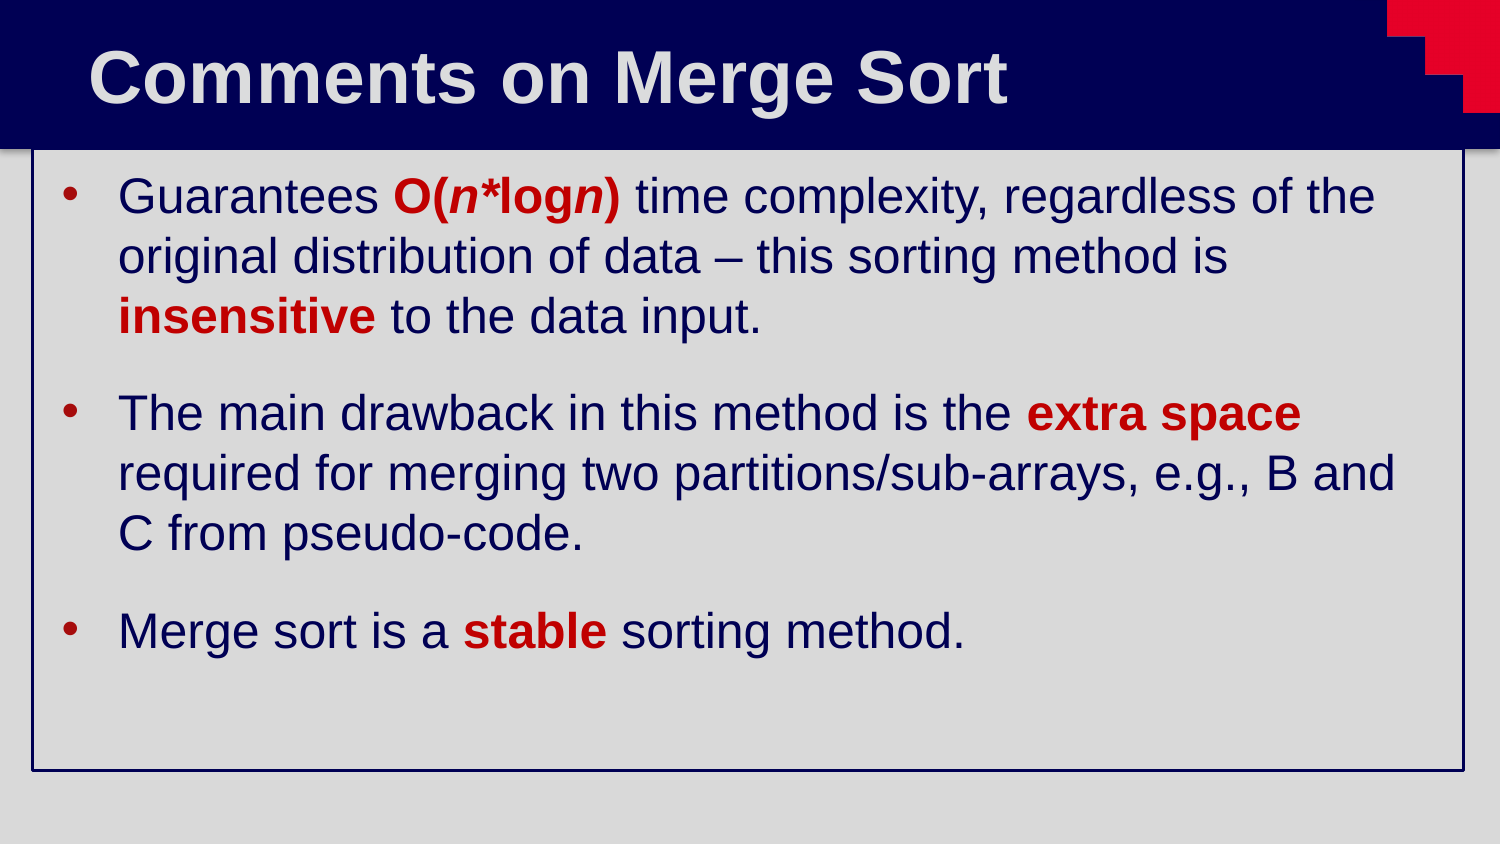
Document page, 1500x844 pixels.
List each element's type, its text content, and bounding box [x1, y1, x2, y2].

list Guarantees O(n*logn) time complexity, regardless of the original distribution of data – this sorting method is insensitive to the data input. The main drawback in this method is the extra space required for merging two partitions/sub-arrays, e.g., B and C from pseudo-code. Merge sort is a stable sorting method. [31, 146, 1465, 772]
title Comments on Merge Sort [0, 0, 1356, 150]
picture [1387, 0, 1500, 113]
